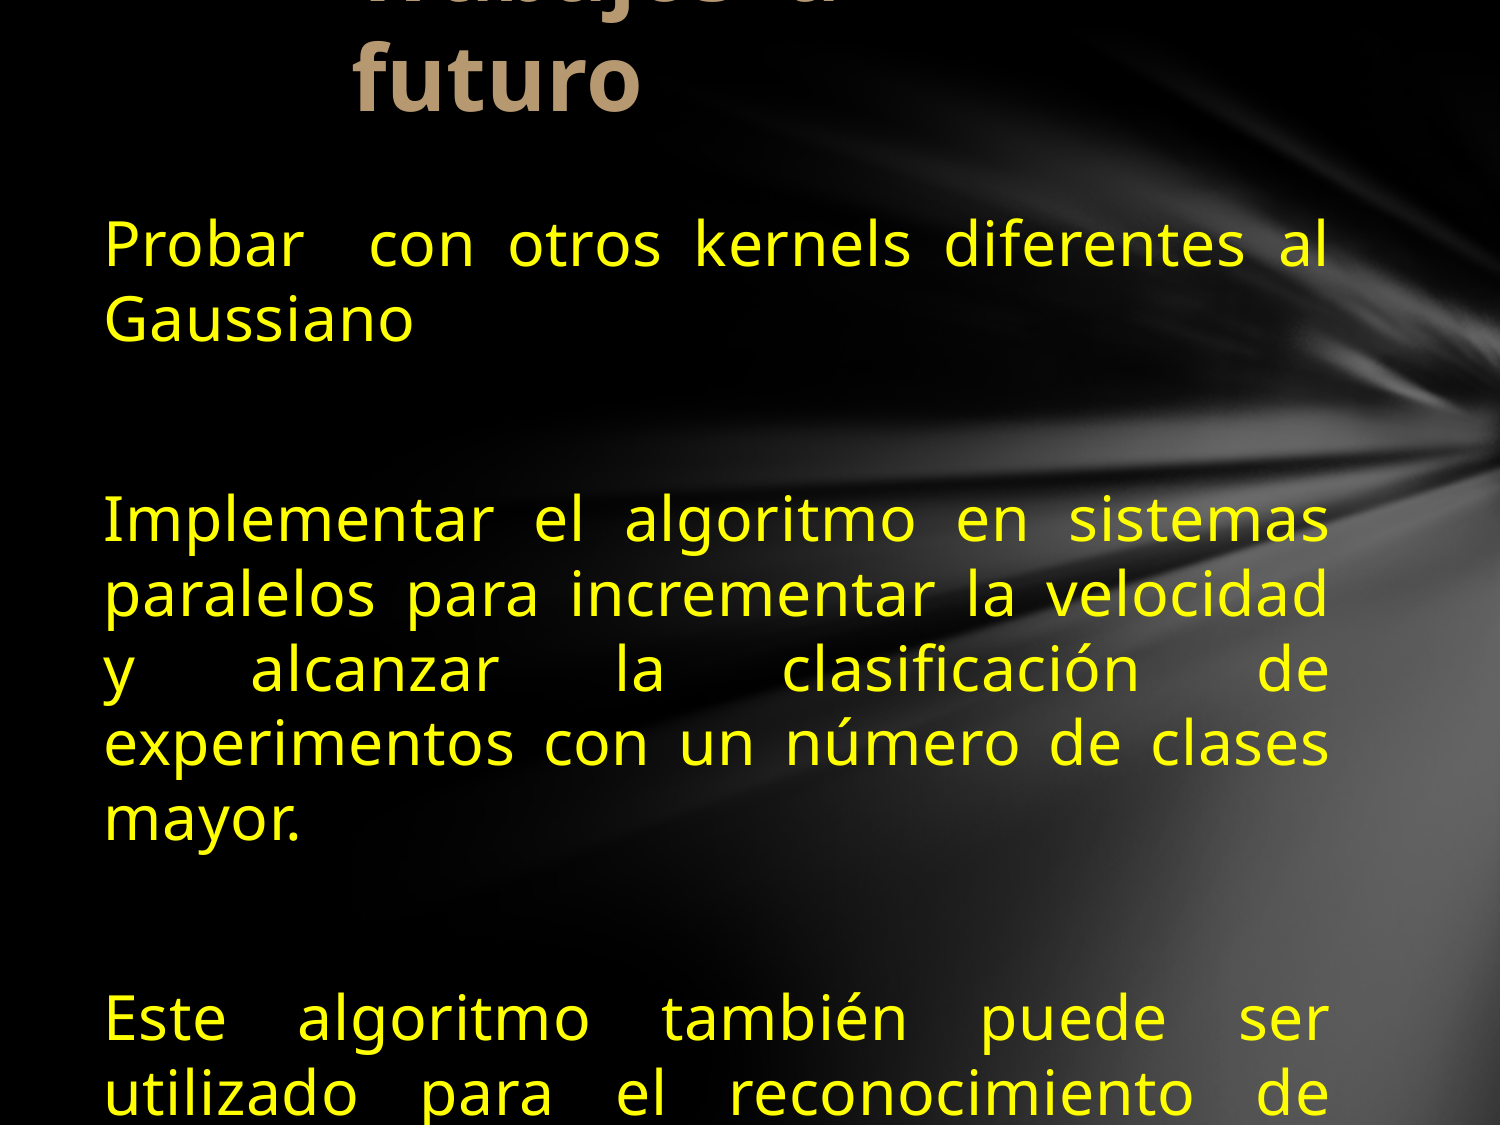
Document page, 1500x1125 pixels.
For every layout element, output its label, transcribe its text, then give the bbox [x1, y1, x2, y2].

title Trabajos a futuro [336, 0, 1063, 138]
list Probar con otros kernels diferentes al Gaussiano Implementar el algoritmo en sistemas paralelos para incrementar la velocidad y alcanzar la clasificación de experimentos con un número de clases mayor. Este algoritmo también puede ser utilizado para el reconocimiento de objetos. [88, 196, 1349, 507]
